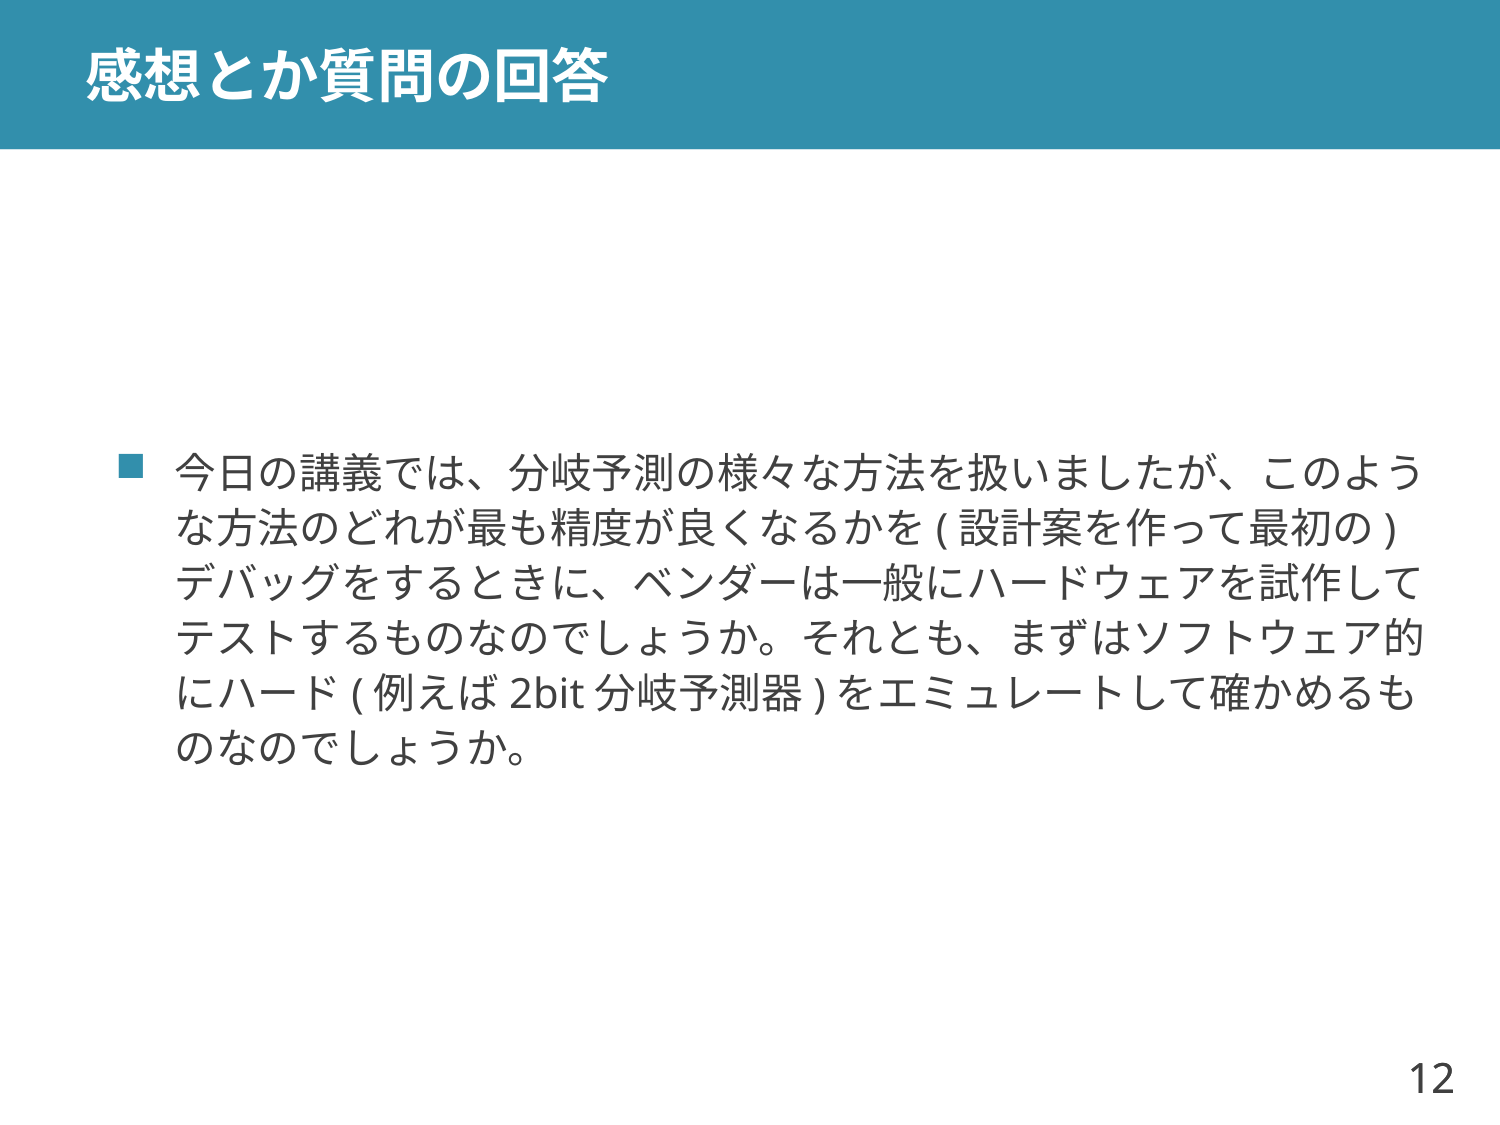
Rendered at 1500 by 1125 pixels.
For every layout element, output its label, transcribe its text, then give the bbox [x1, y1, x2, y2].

title 感想とか質問の回答 [70, 0, 1500, 150]
list 今日の講義では、分岐予測の様々な方法を扱いましたが、このような方法のどれが最も精度が良くなるかを(設計案を作って最初の)デバッグをするときに、ベンダーは一般にハードウェアを試作してテストするものなのでしょうか。それとも、まずはソフトウェア的にハード(例えば2bit分岐予測器)をエミュレートして確かめるものなのでしょうか。 [100, 178, 1459, 1036]
